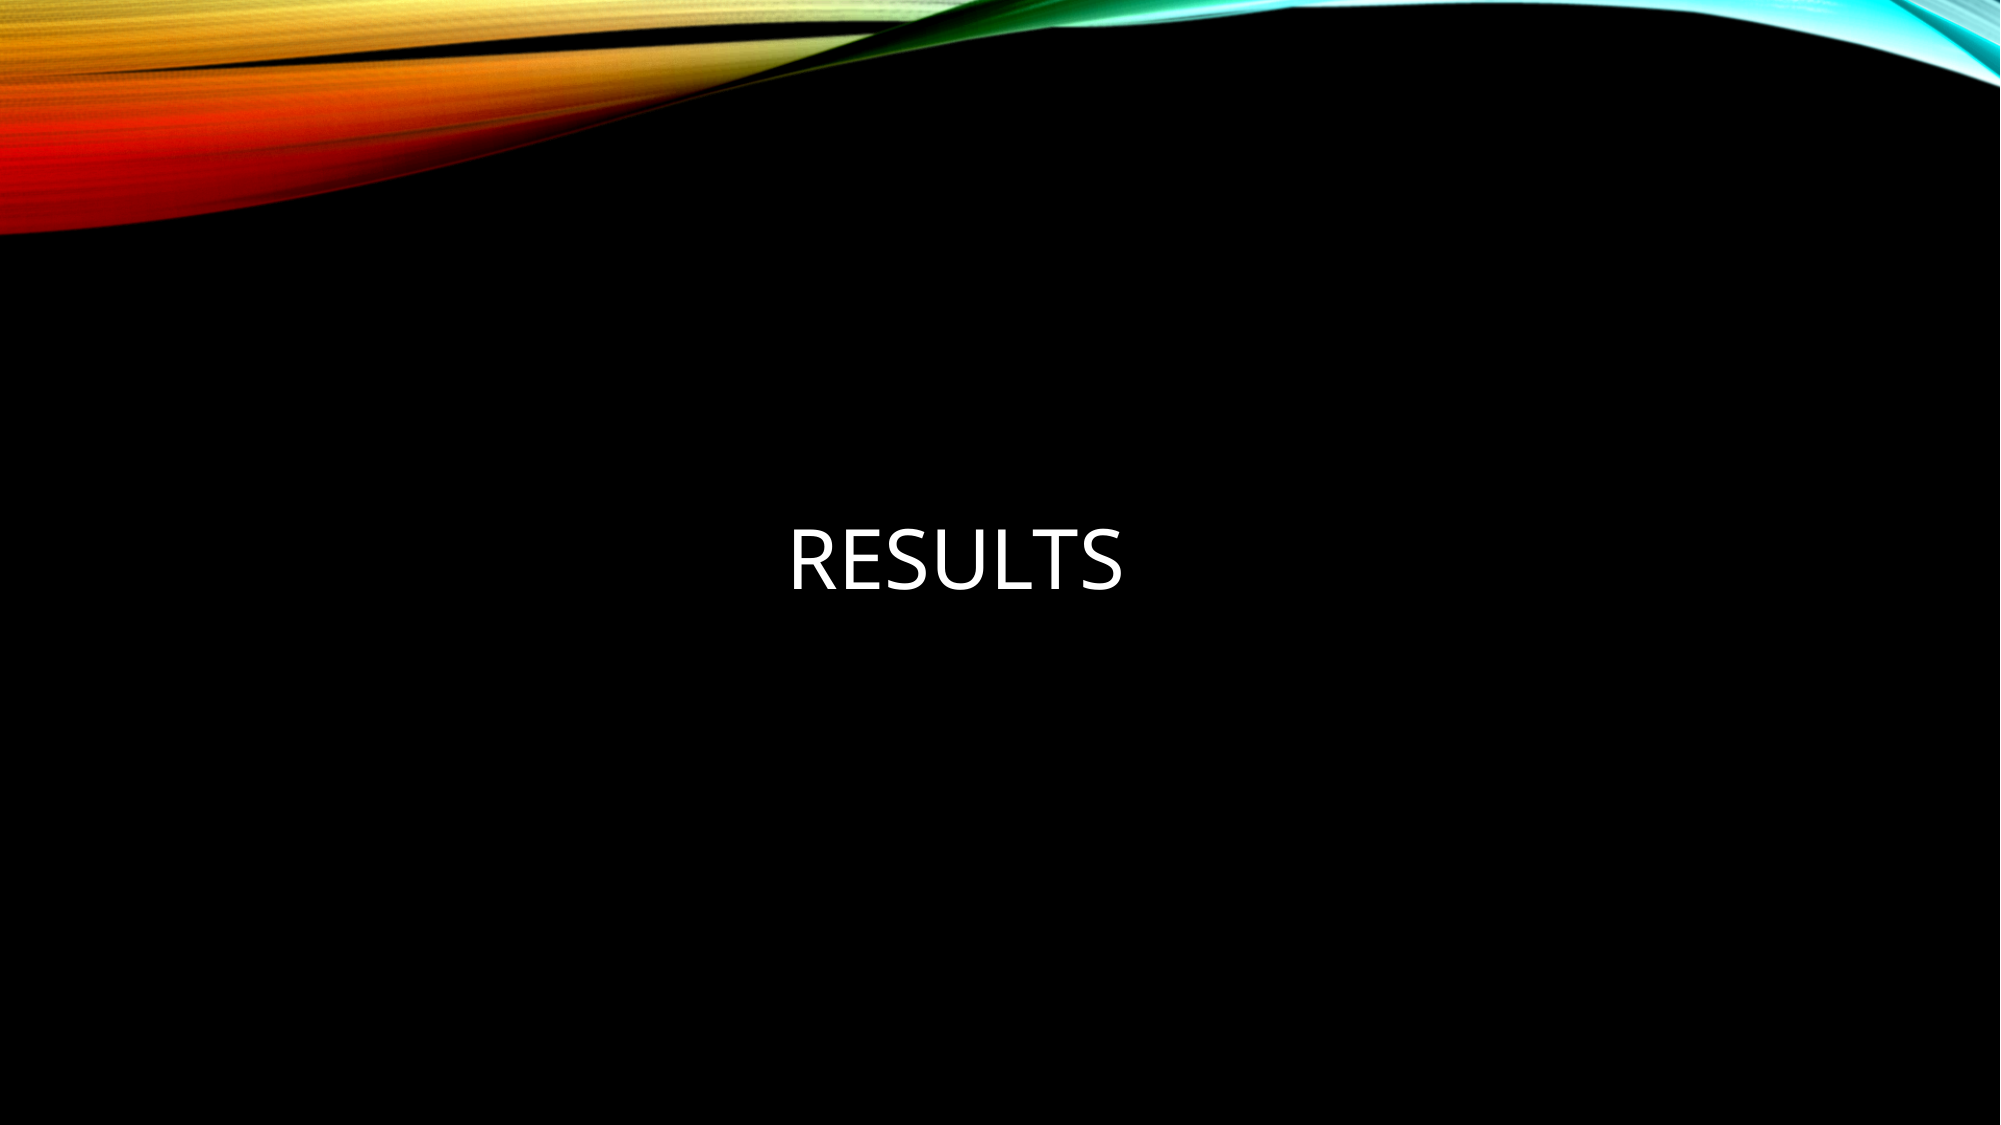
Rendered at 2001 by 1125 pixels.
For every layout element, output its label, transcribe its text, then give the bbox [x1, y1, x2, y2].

title results [249, 456, 1663, 669]
picture [0, 0, 2000, 237]
